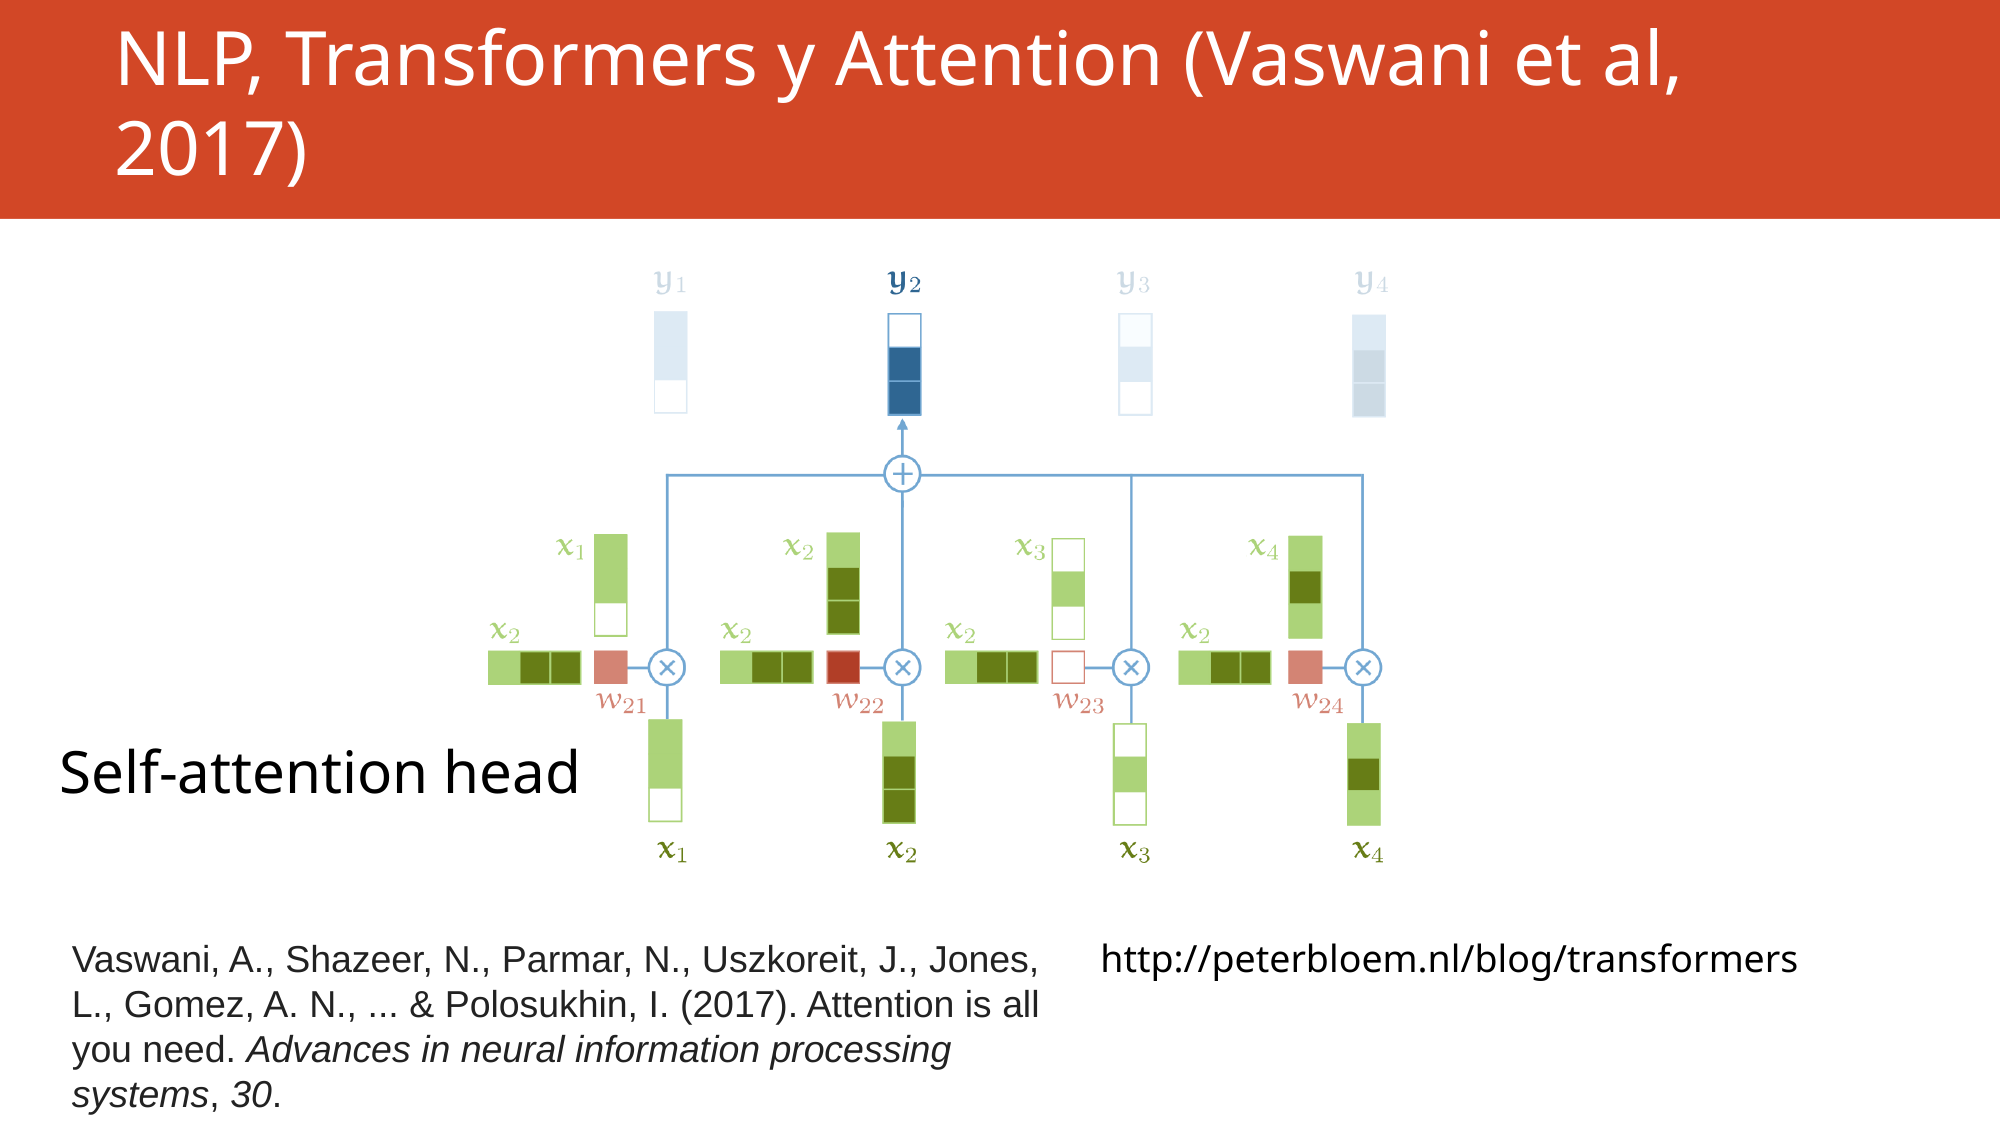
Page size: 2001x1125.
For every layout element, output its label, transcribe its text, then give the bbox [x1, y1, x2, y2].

title NLP, Transformers y Attention (Vaswani et al, 2017) [99, 0, 1863, 199]
picture [455, 249, 1411, 876]
text_box Self-attention head [44, 727, 455, 813]
text_box Vaswani, A., Shazeer, N., Parmar, N., Uszkoreit, J., Jones, L., Gomez, A. N., ... & Polosukhin, I. (2017). Attention is all you need. Advances in neural information processing systems, 30. [57, 928, 1058, 1123]
text_box http://peterbloem.nl/blog/transformers [1085, 928, 2000, 988]
